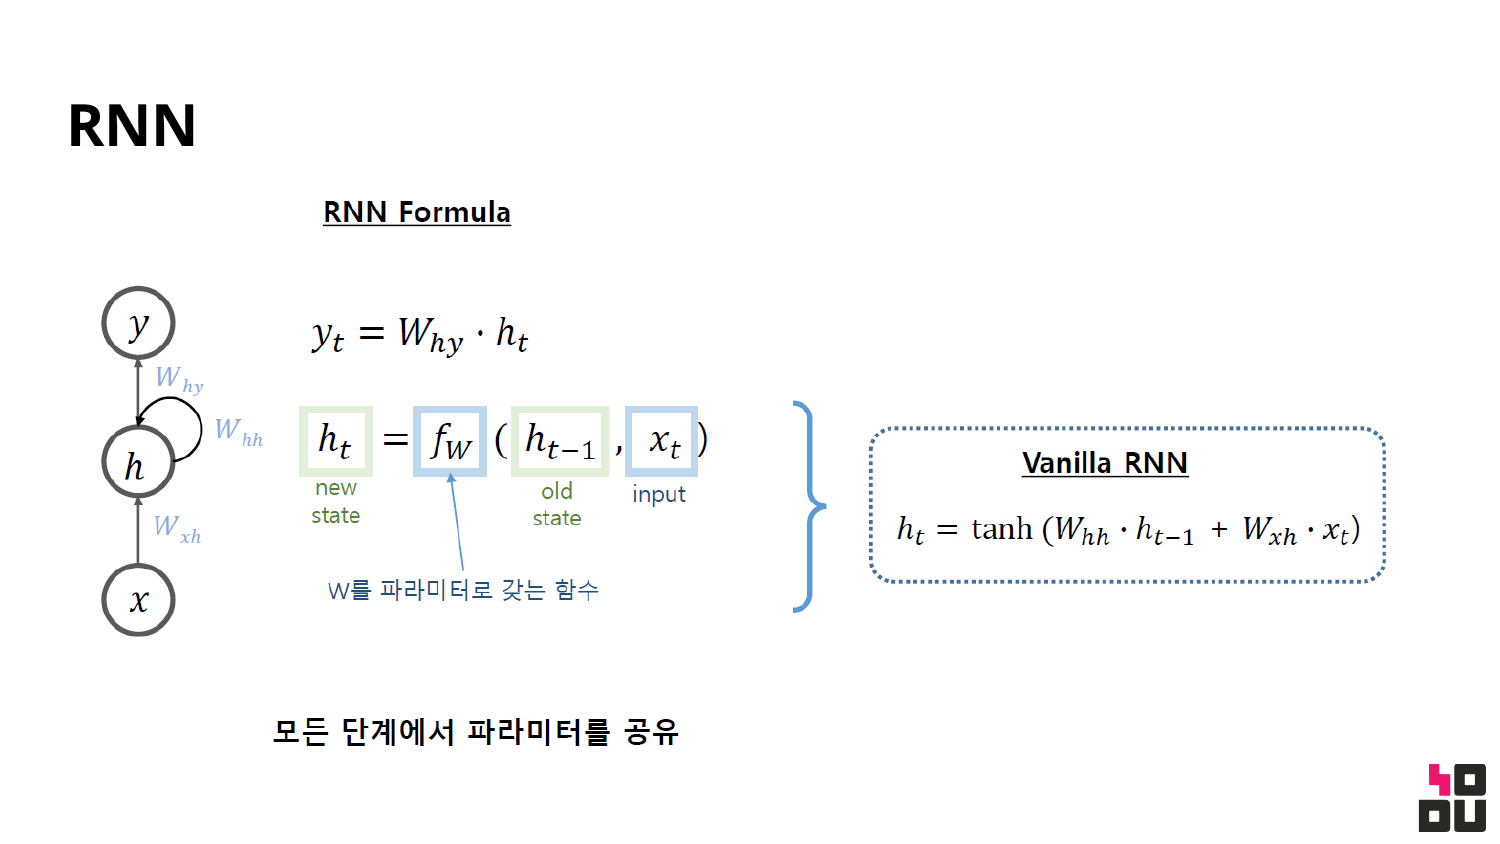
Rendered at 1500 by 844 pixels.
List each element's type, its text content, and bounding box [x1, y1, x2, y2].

picture [70, 166, 1488, 832]
title RNN [51, 72, 1449, 167]
